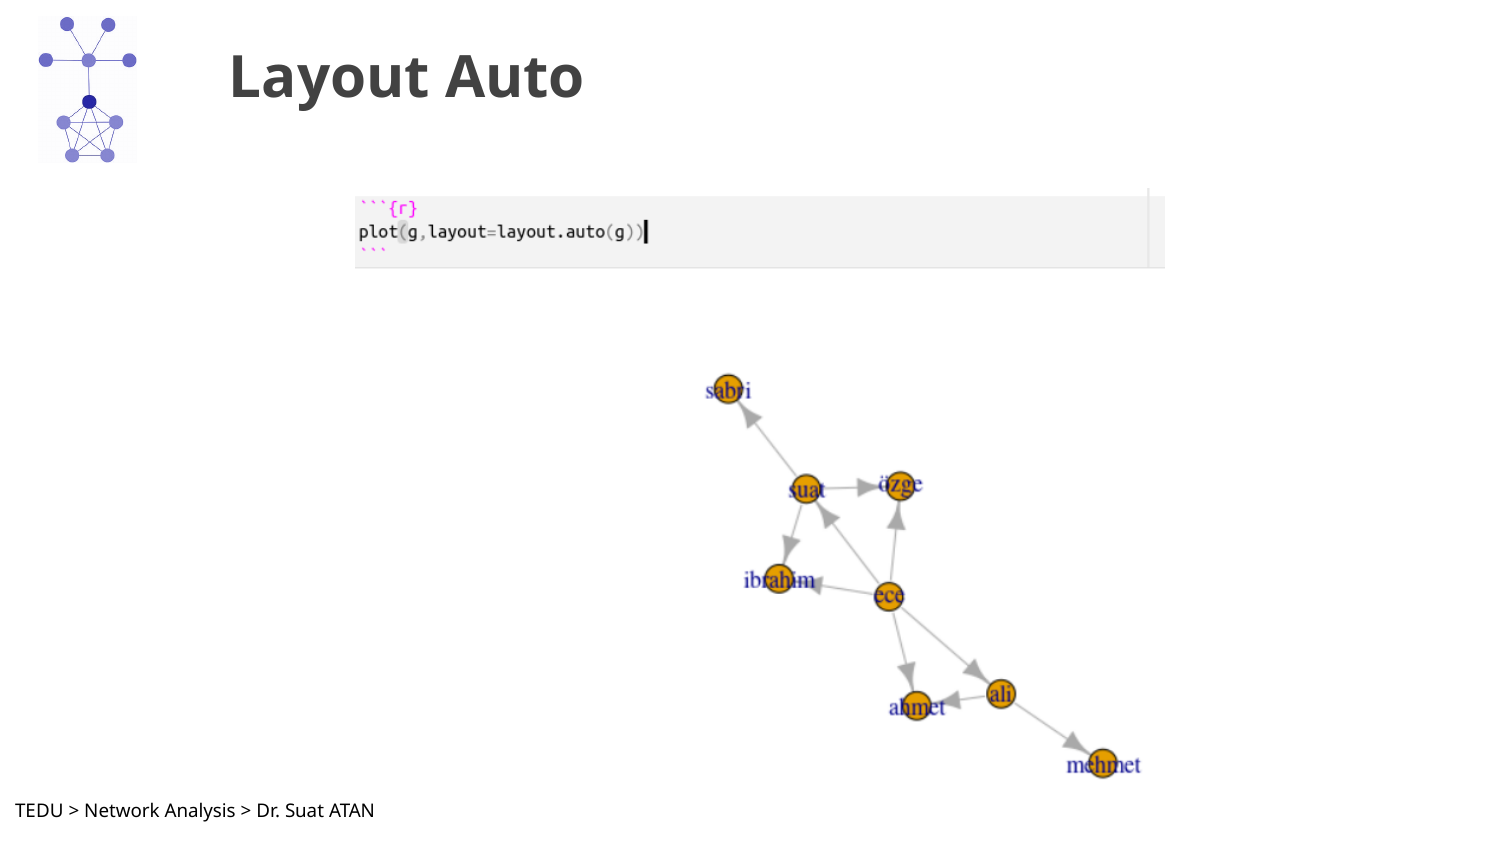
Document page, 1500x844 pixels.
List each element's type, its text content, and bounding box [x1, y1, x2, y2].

title Layout Auto [213, 24, 1368, 189]
picture [38, 16, 137, 163]
picture [354, 187, 1165, 794]
